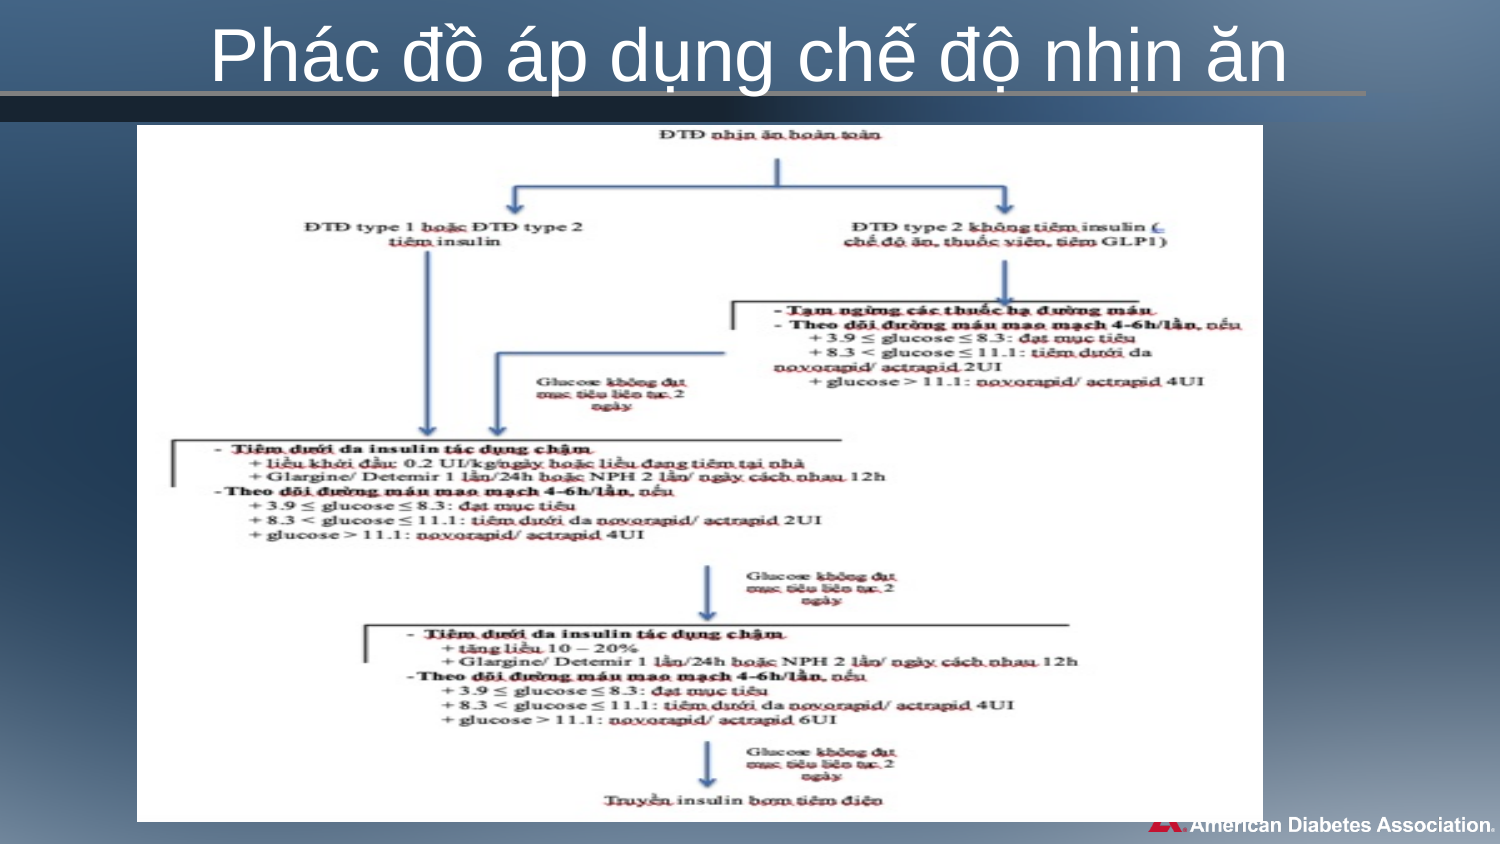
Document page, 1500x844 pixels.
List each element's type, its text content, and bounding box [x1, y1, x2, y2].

title Phác đồ áp dụng chế độ nhịn ăn [0, 0, 1500, 122]
picture [0, 122, 1500, 844]
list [137, 125, 1263, 823]
